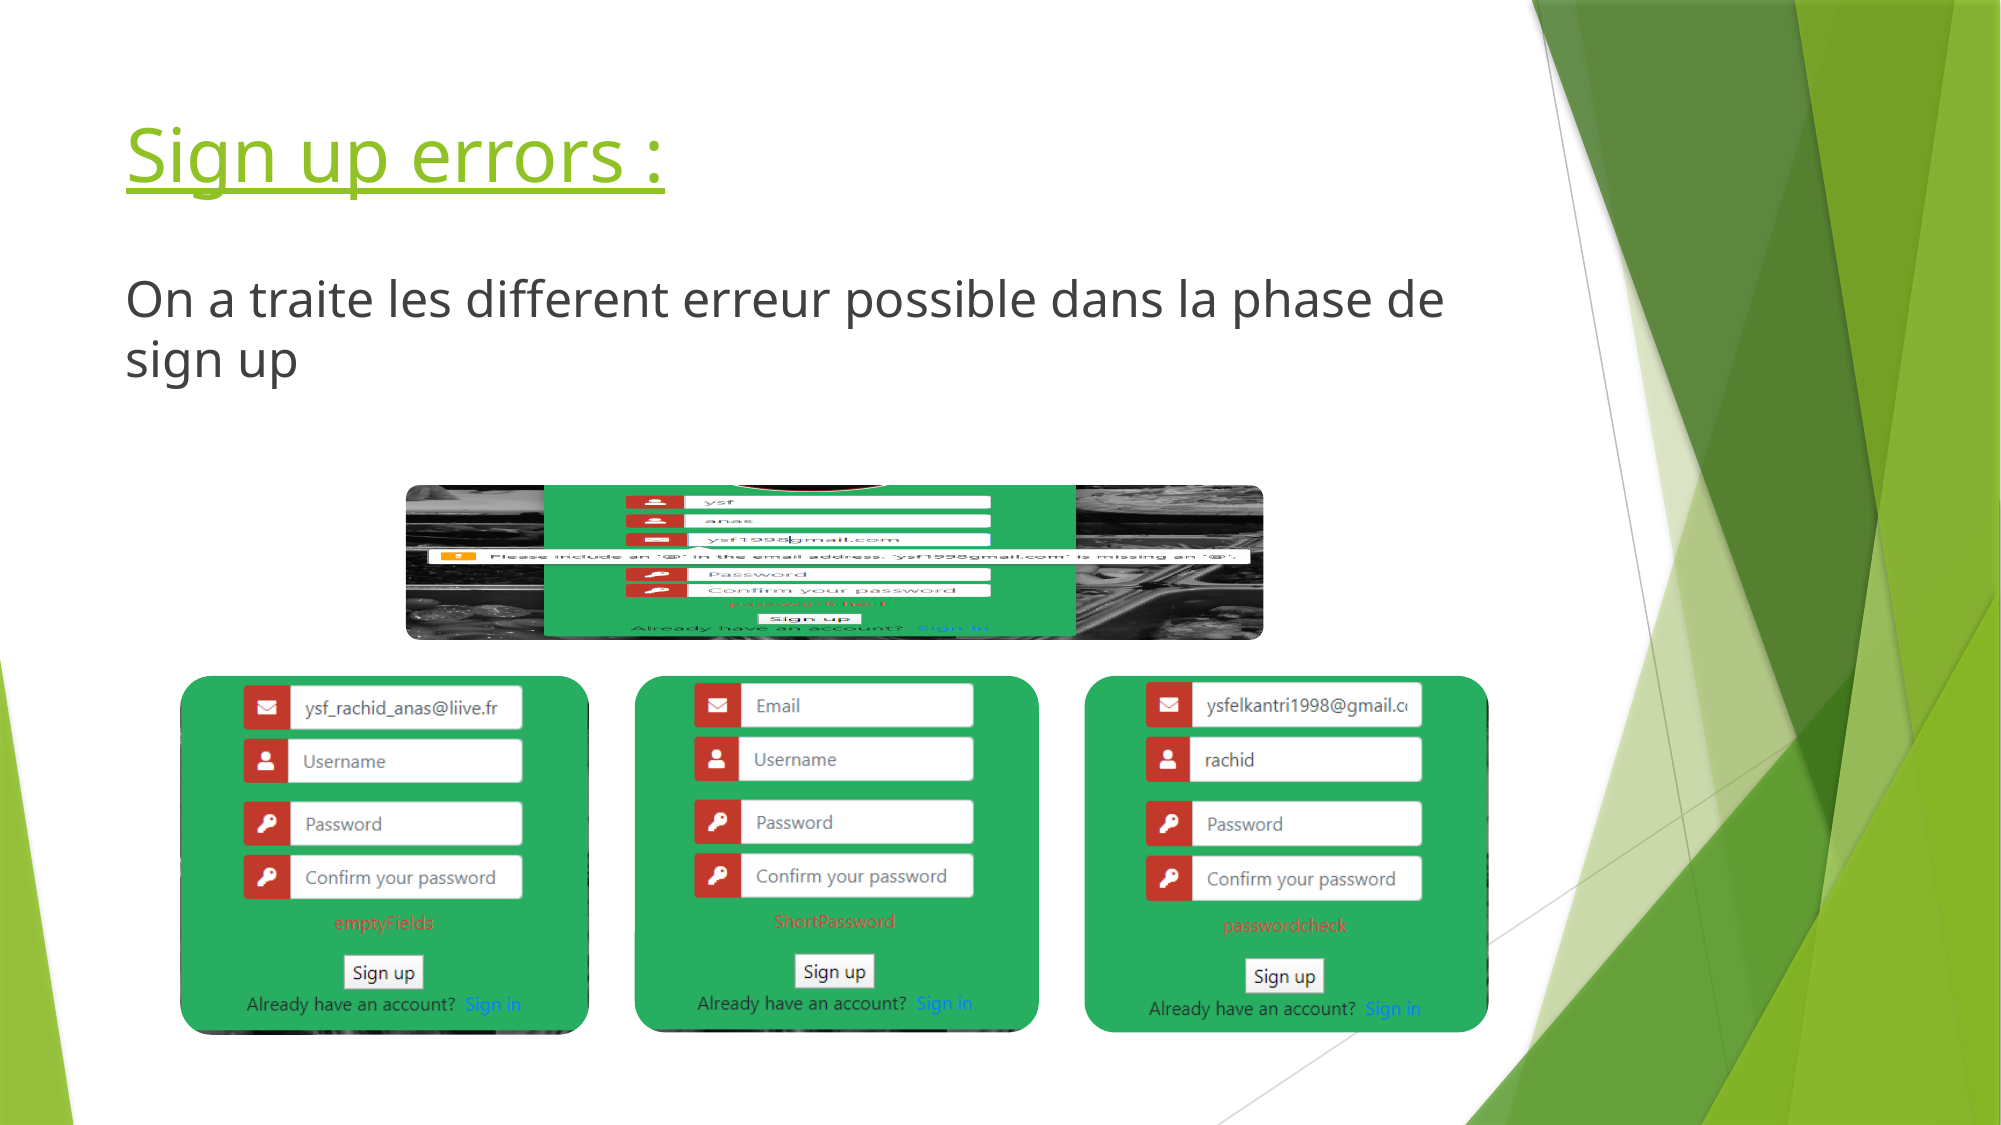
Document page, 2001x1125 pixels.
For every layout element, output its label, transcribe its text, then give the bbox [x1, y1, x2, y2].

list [634, 675, 1040, 1033]
list On a traite les different erreur possible dans la phase de sign up [110, 215, 1489, 396]
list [179, 675, 590, 1036]
picture [405, 484, 1264, 641]
picture [1084, 675, 1490, 1033]
title Sign up errors : [111, 99, 1522, 317]
